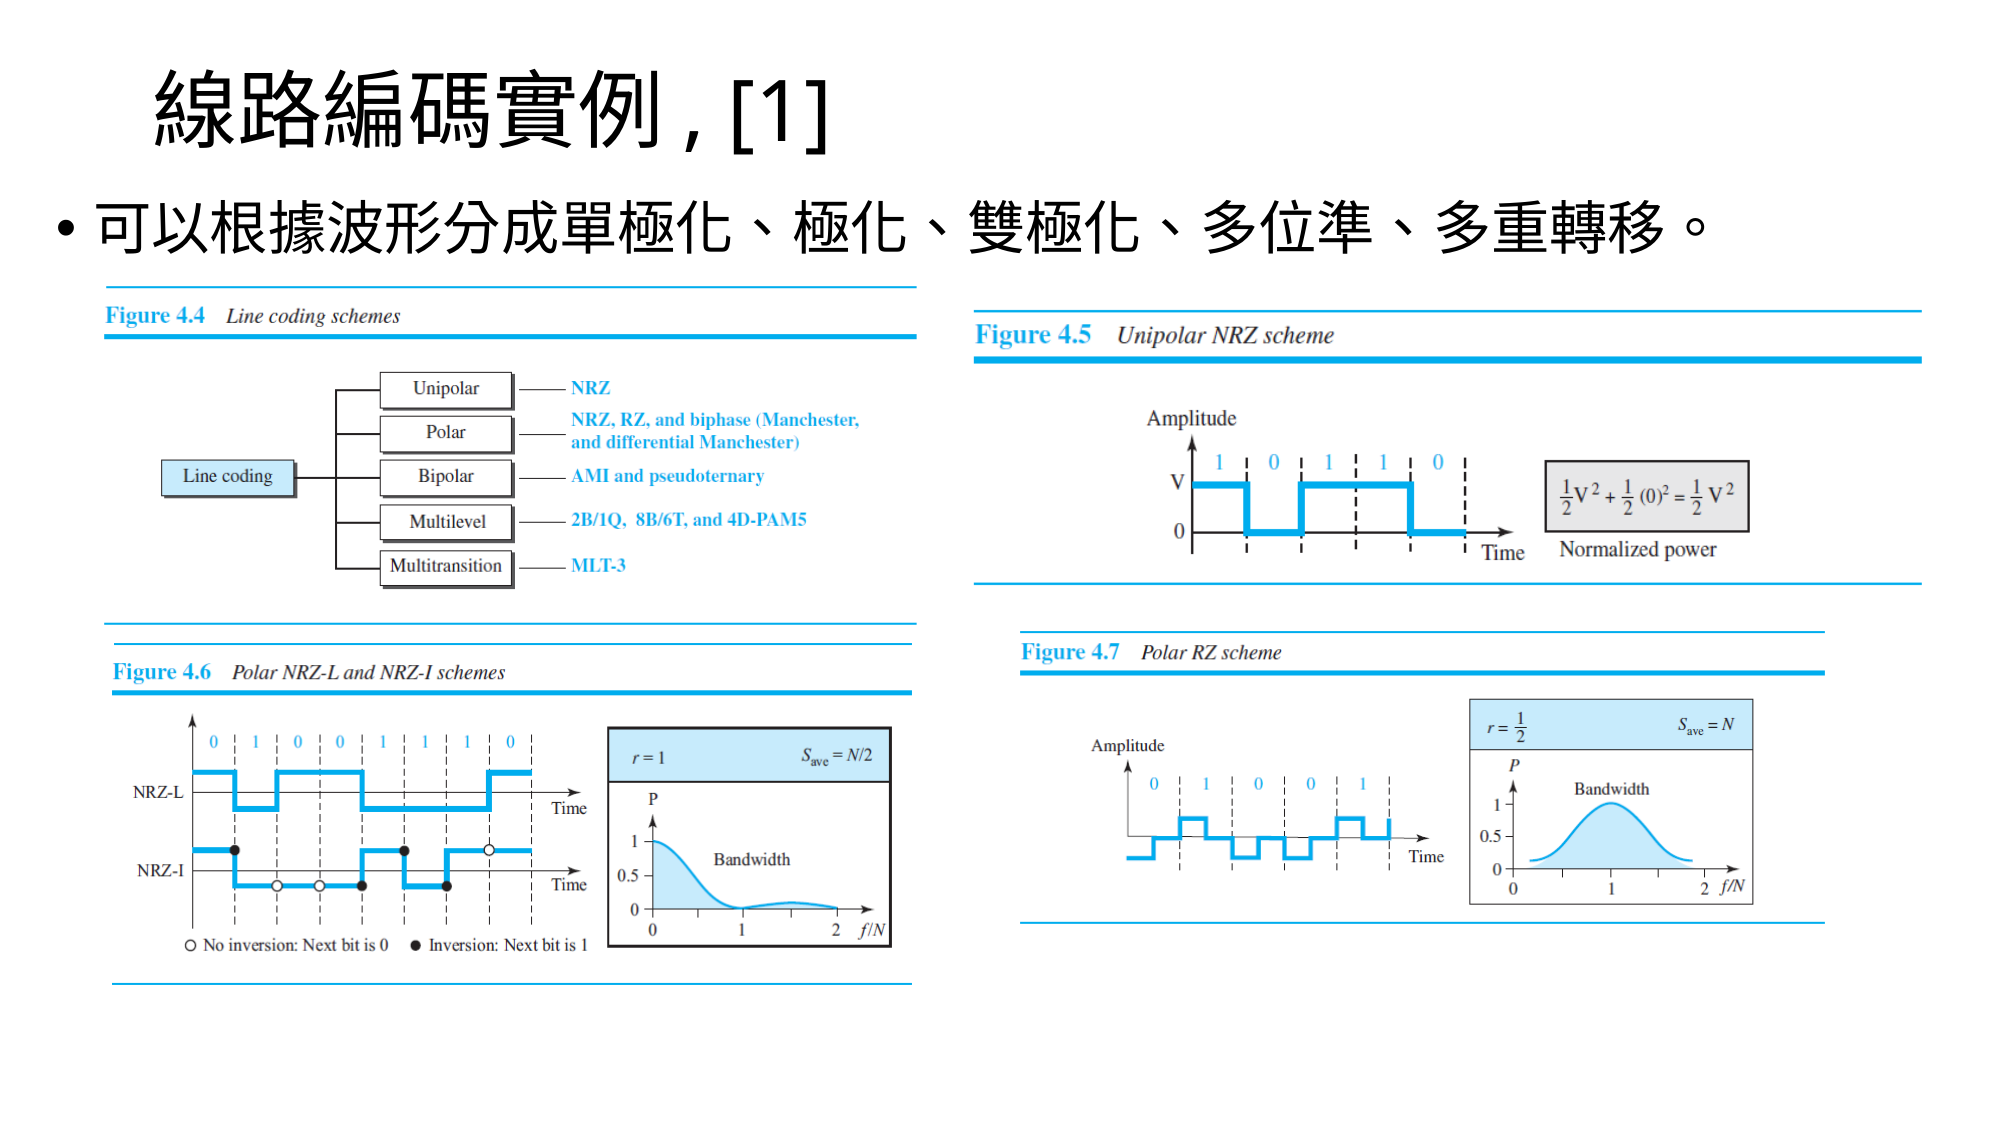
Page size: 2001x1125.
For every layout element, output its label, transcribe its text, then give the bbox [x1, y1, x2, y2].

picture [955, 297, 1935, 597]
picture [92, 276, 938, 995]
list 可以根據波形分成單極化、極化、雙極化、多位準、多重轉移。 [40, 192, 1908, 1014]
title 線路編碼實例, [1] [137, 59, 1863, 168]
picture [1005, 621, 1841, 940]
